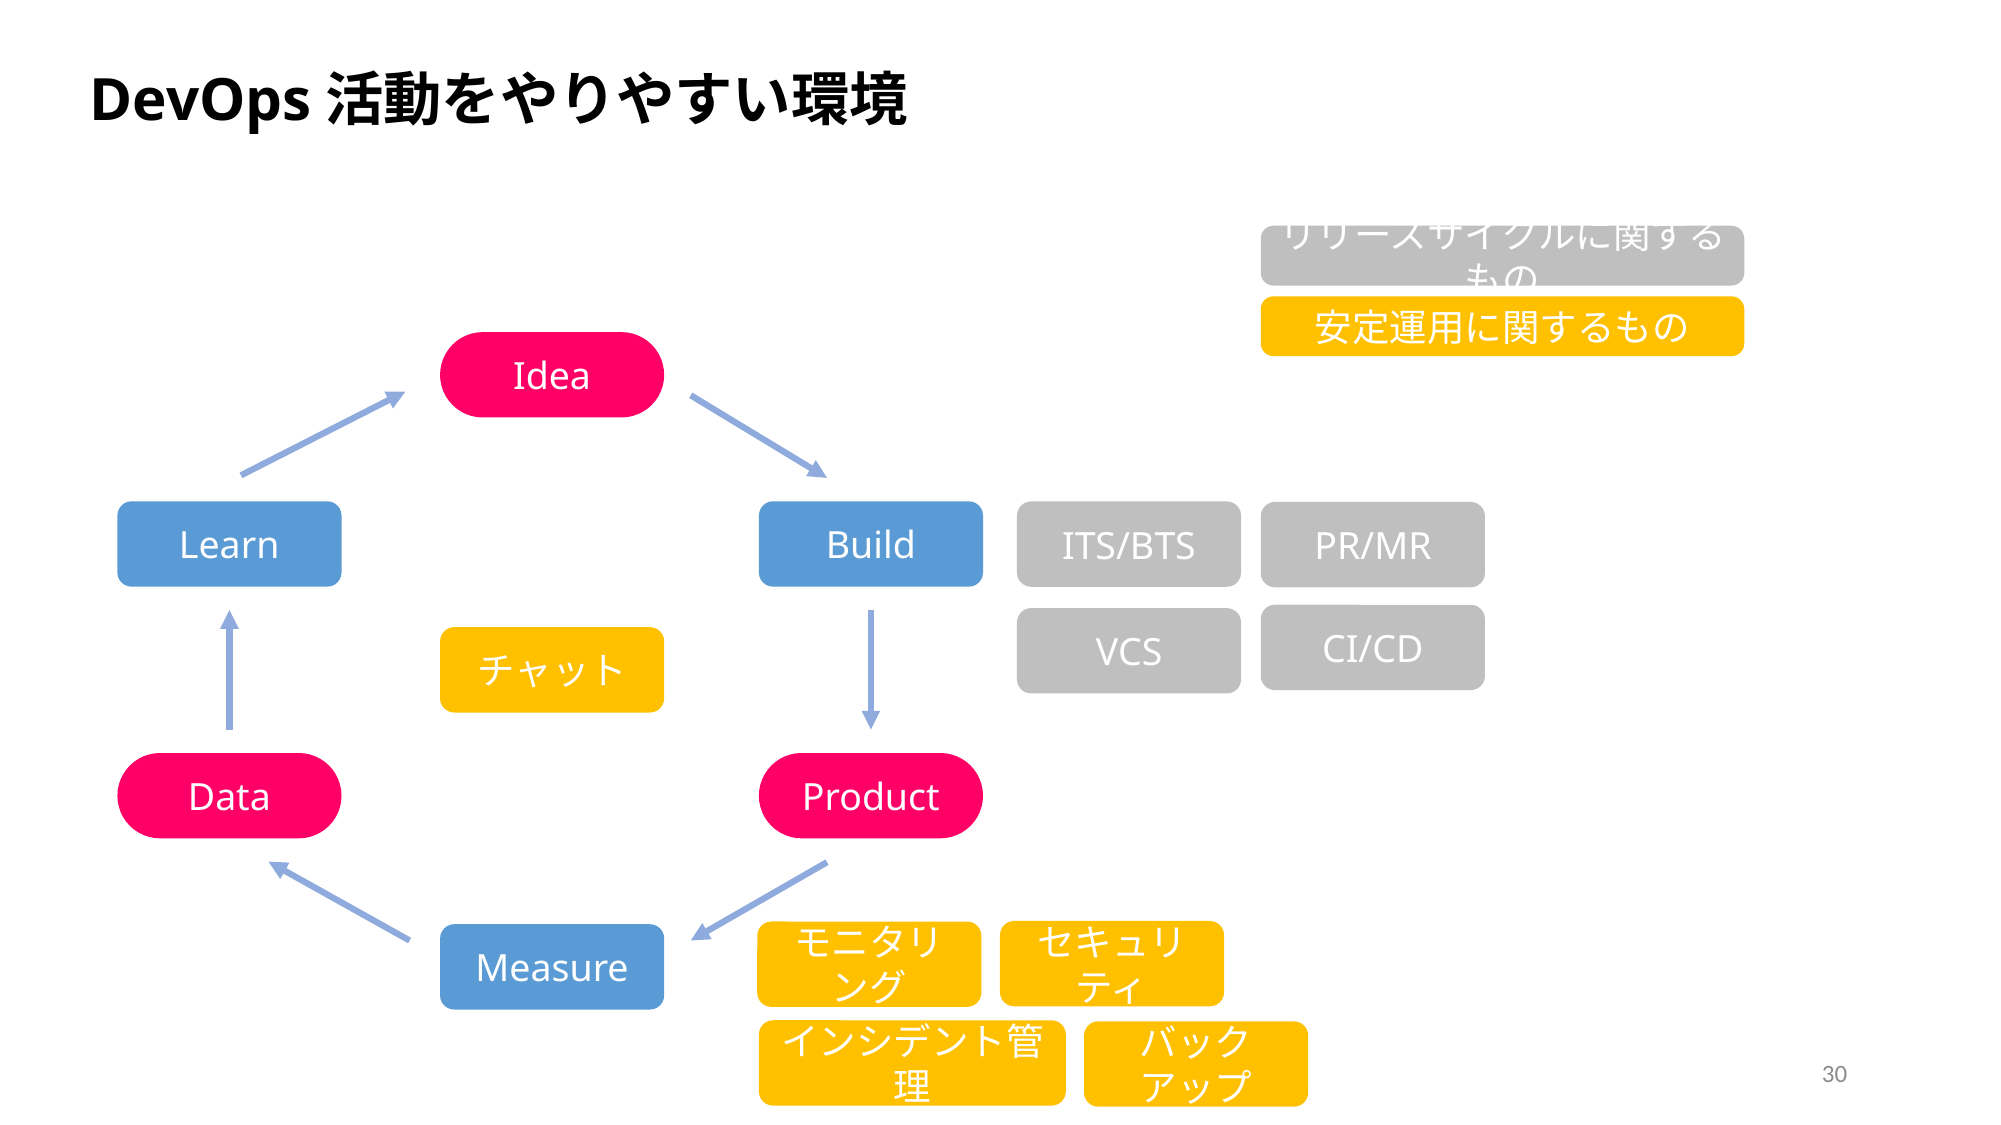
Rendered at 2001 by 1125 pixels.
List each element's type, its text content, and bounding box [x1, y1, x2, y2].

text_box Product [757, 751, 985, 840]
text_box ITS/BTS [1015, 500, 1243, 588]
text_box 安定運用に関するもの [1259, 295, 1746, 358]
text_box Measure [438, 923, 666, 1011]
text_box Build [757, 500, 985, 588]
text_box VCS [1015, 607, 1243, 695]
text_box CI/CD [1259, 603, 1486, 692]
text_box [240, 391, 406, 476]
text_box バックアップ [1082, 1020, 1310, 1108]
text_box リリースサイクルに関するもの [1259, 224, 1746, 287]
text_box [690, 395, 827, 478]
text_box Data [116, 751, 343, 840]
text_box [268, 861, 410, 941]
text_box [690, 862, 827, 941]
text_box PR/MR [1259, 500, 1486, 589]
text_box Learn [116, 500, 343, 588]
text_box Idea [438, 331, 666, 419]
text_box インシデント管理 [757, 1019, 1067, 1107]
text_box モニタリング [756, 920, 983, 1008]
text_box チャット [438, 626, 666, 714]
text_box セキュリティ [998, 919, 1226, 1008]
text_box DevOps活動をやりやすい環境 [74, 54, 1454, 140]
slide_number 30 [1412, 1042, 1863, 1103]
